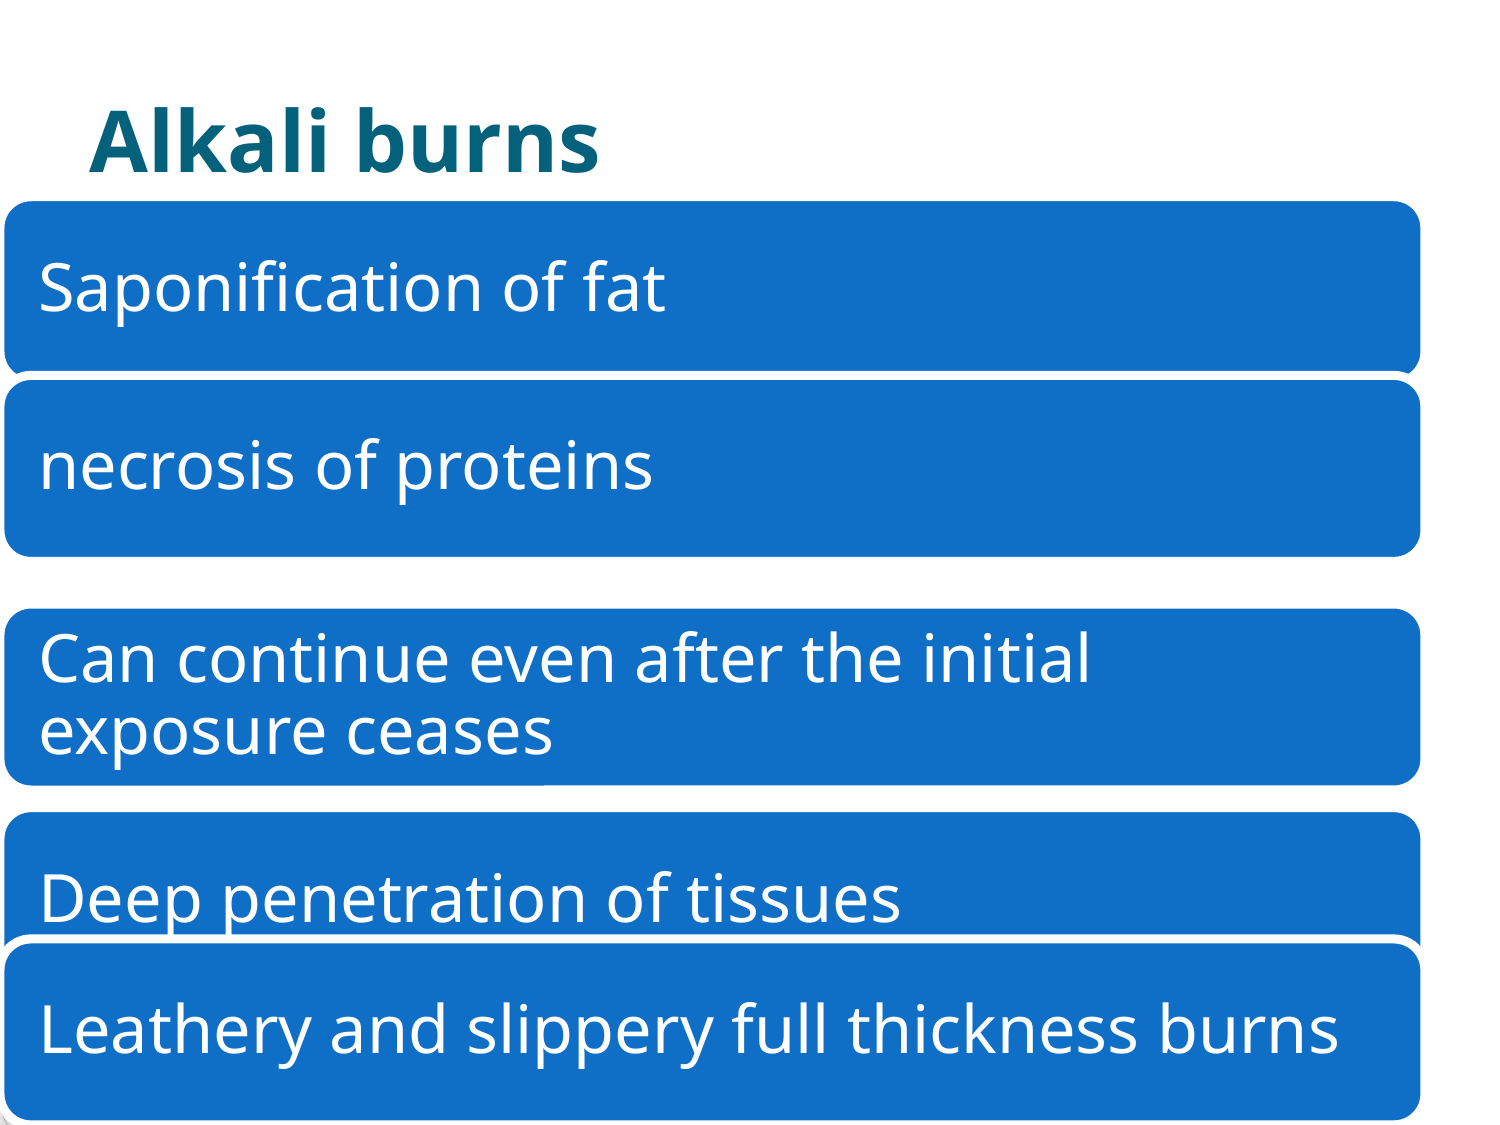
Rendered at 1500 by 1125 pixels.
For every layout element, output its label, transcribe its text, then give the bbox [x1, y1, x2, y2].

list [0, 187, 1426, 1125]
title Alkali burns [75, 45, 1425, 187]
